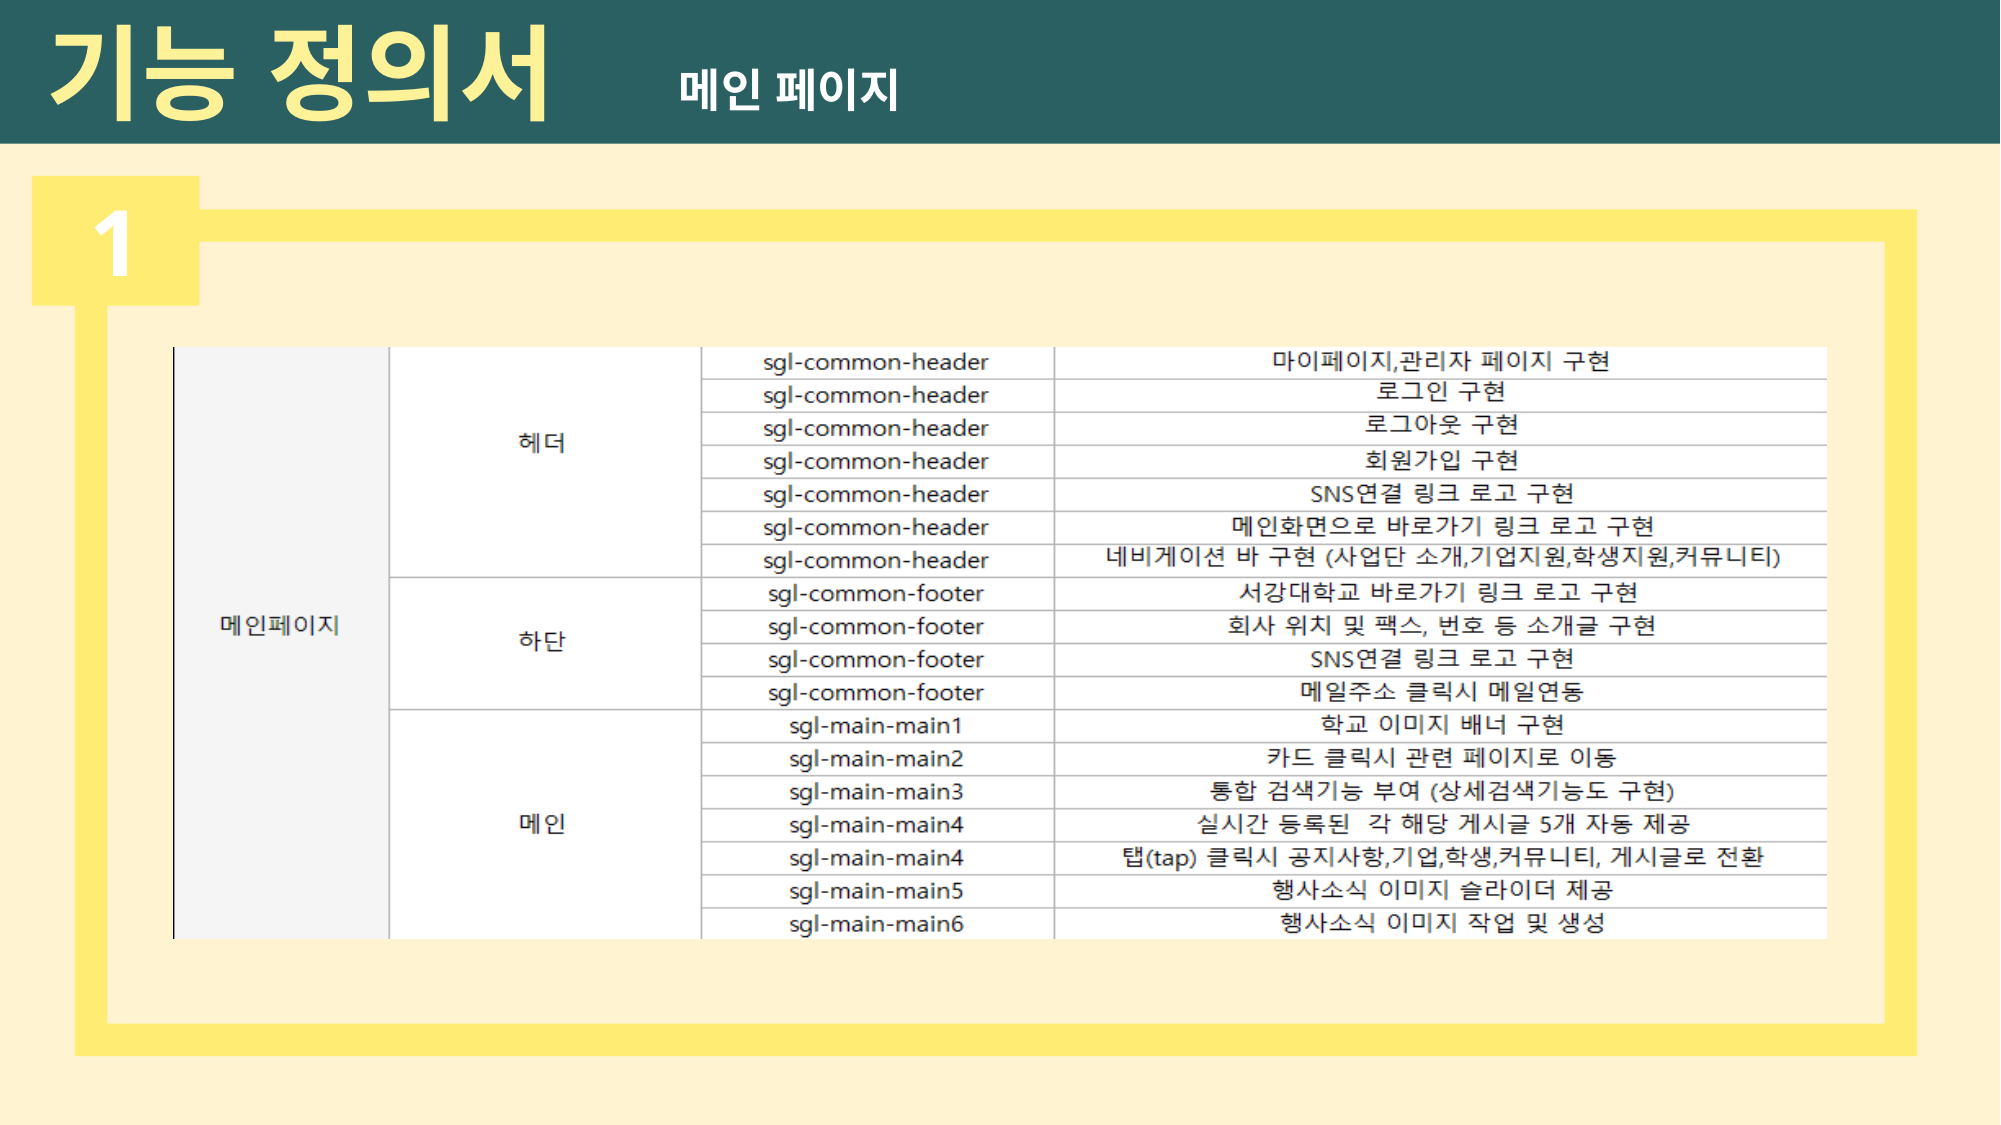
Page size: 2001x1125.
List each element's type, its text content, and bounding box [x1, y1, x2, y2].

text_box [31, 175, 1918, 1057]
text_box 메인 페이지 [664, 53, 1132, 124]
picture [173, 347, 1827, 939]
text_box [0, 145, 2000, 1125]
text_box 기능 정의서 [31, 1, 720, 141]
text_box [0, 0, 2000, 145]
